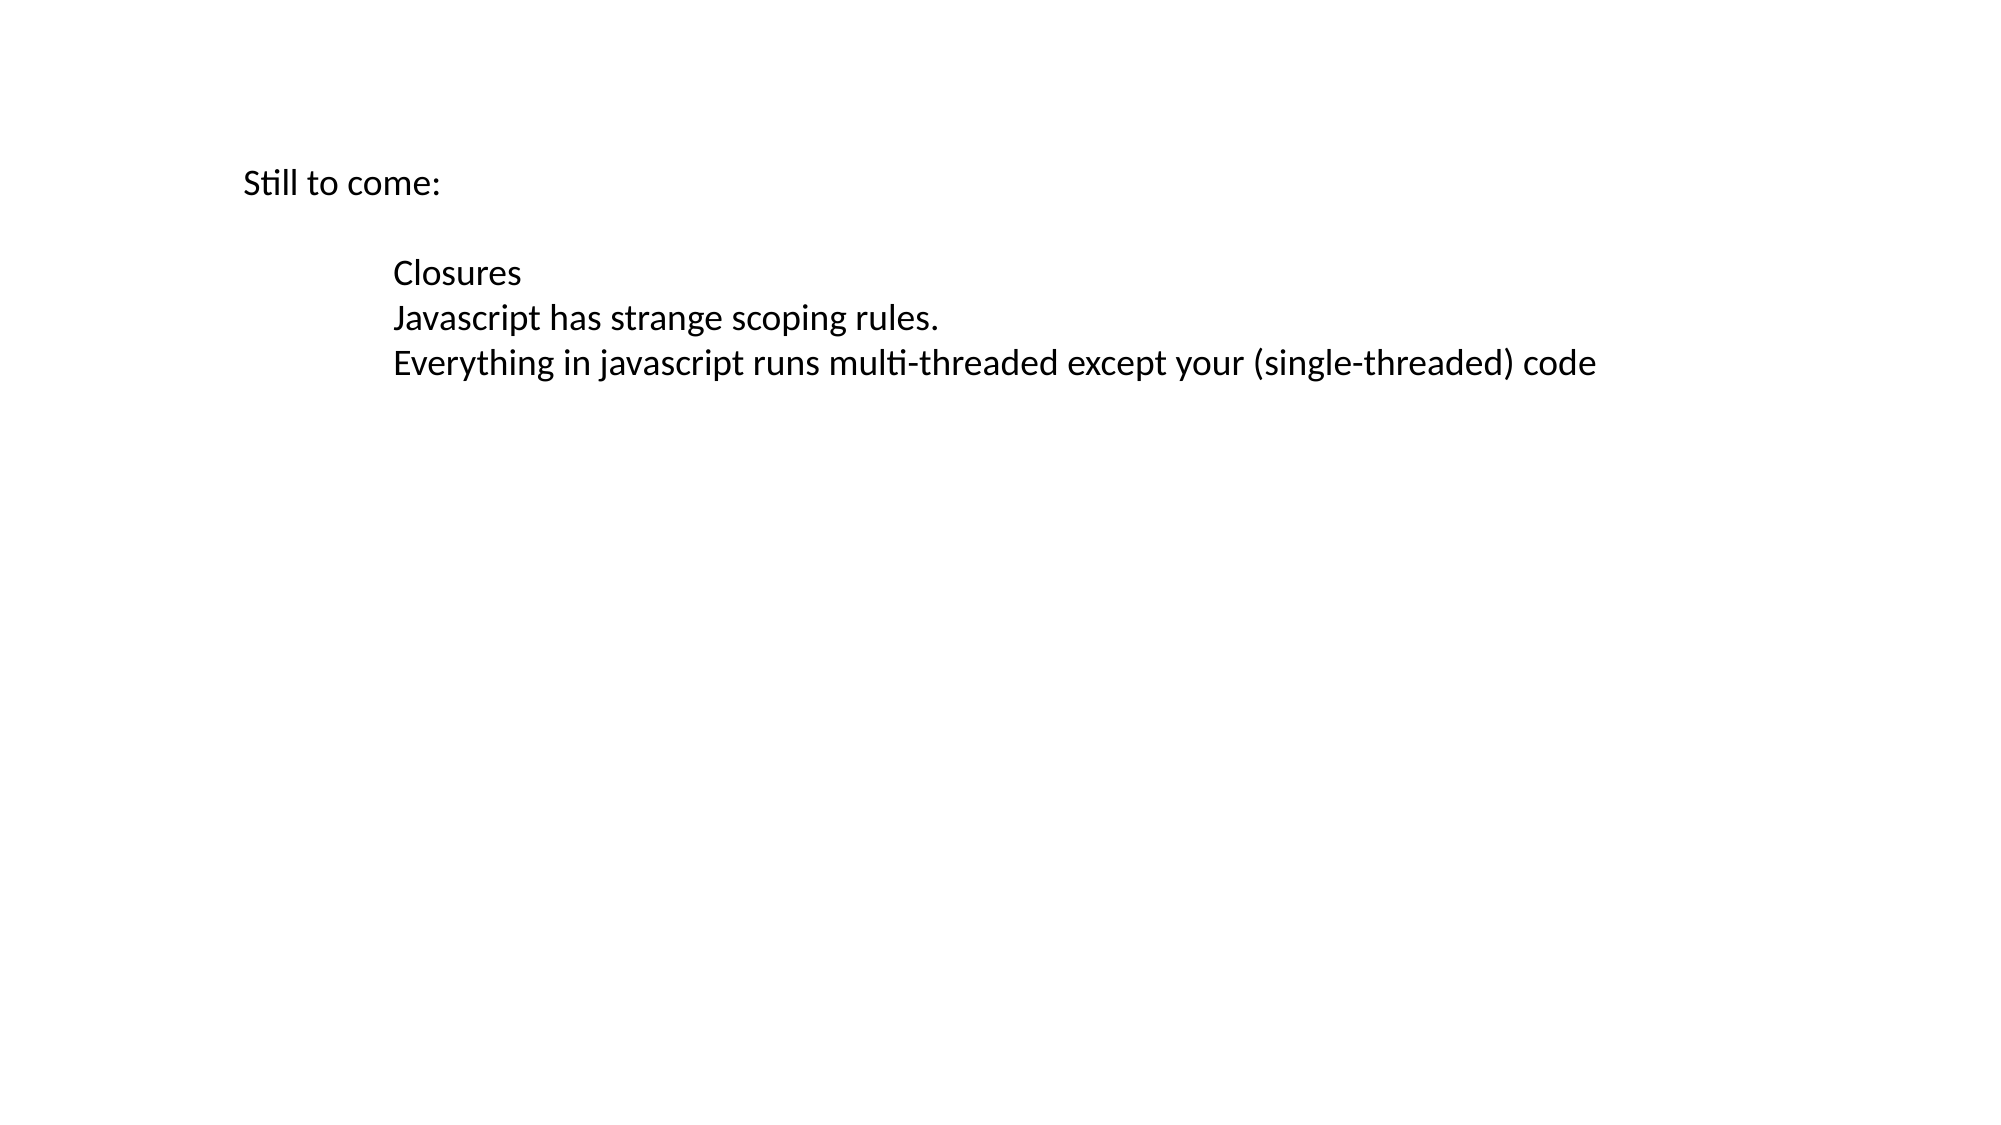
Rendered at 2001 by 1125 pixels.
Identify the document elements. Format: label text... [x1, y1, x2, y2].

text_box Still to come: Closures Javascript has strange scoping rules. Everything in javascript runs multi-threaded except your (single-threaded) code [228, 150, 1614, 391]
